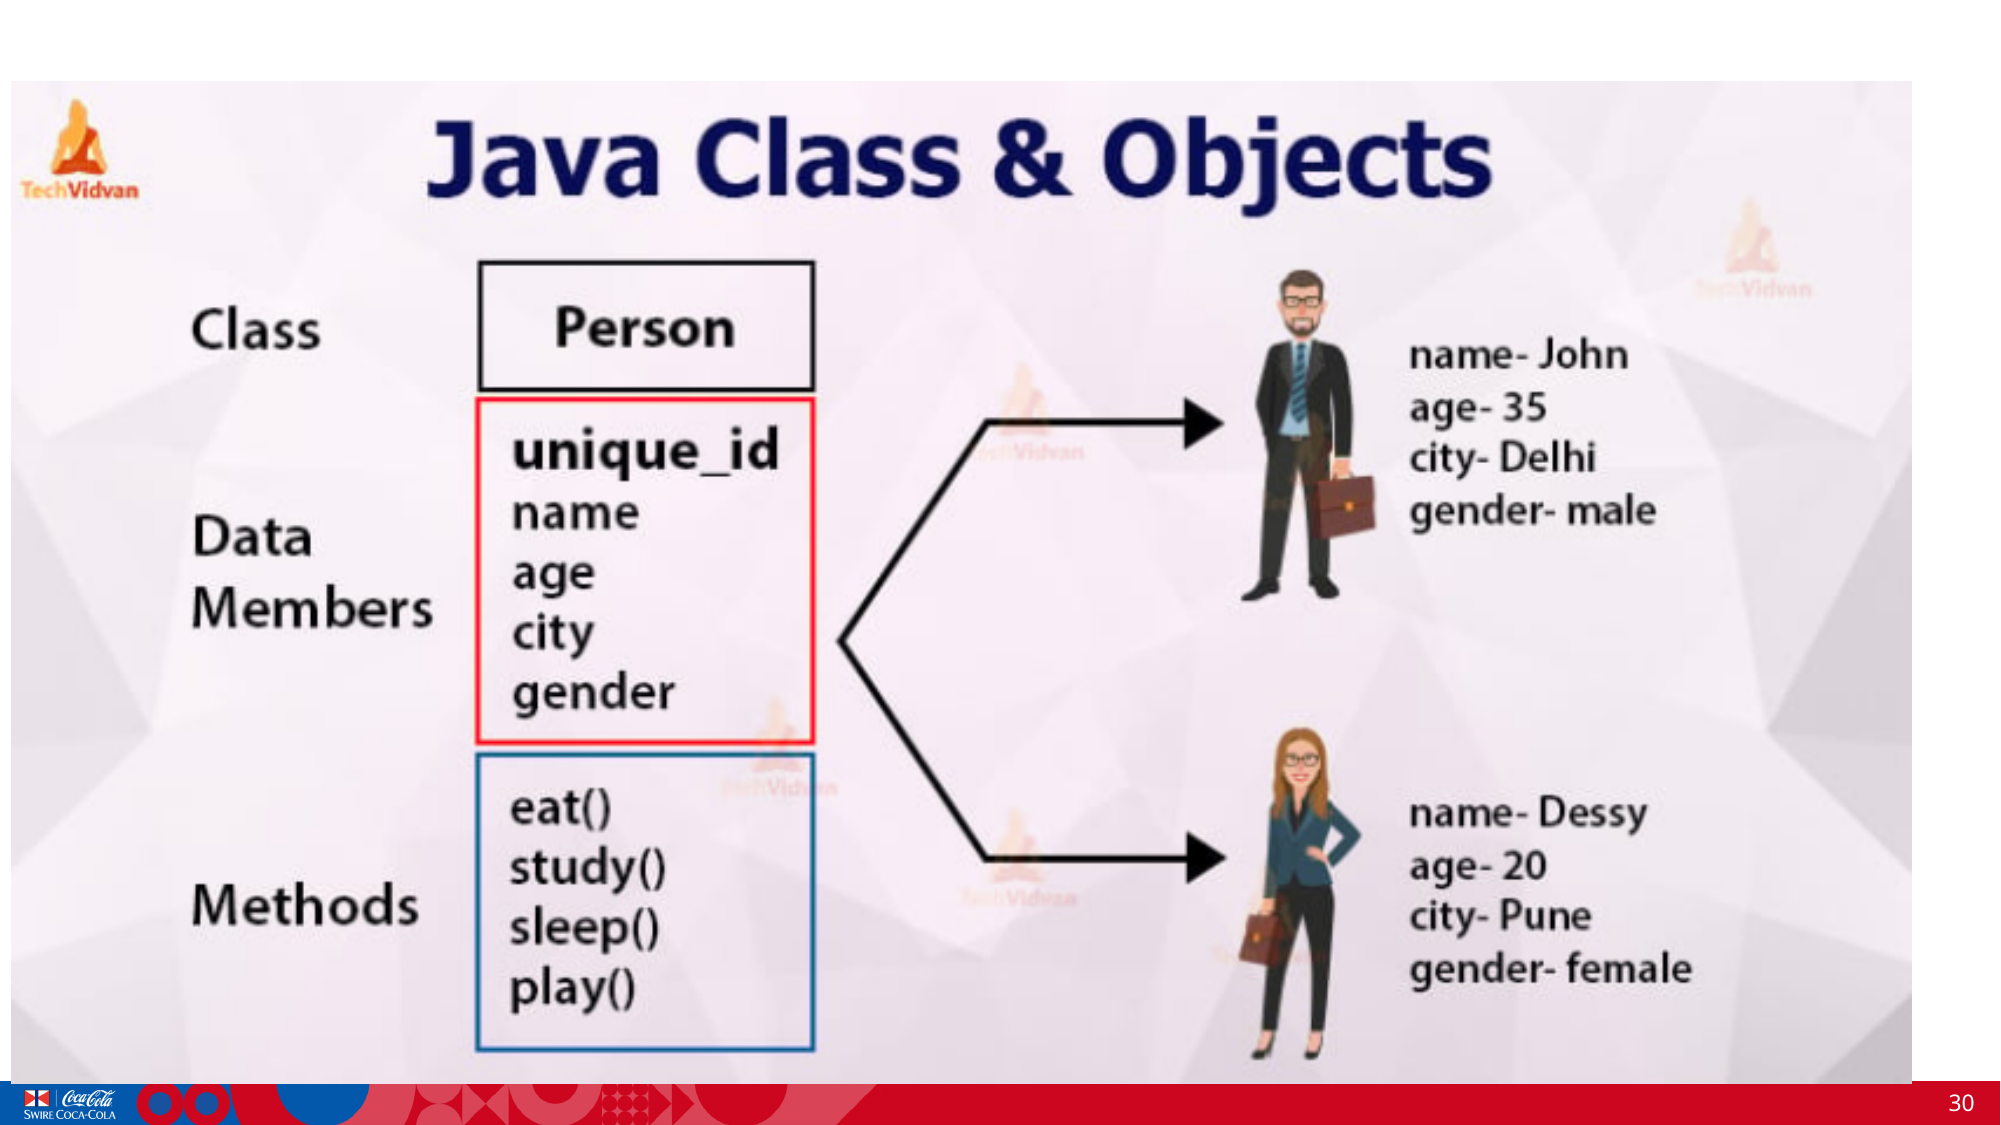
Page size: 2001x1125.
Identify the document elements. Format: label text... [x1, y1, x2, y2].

picture [0, 0, 2001, 1125]
slide_number 30 [1833, 1083, 1991, 1125]
